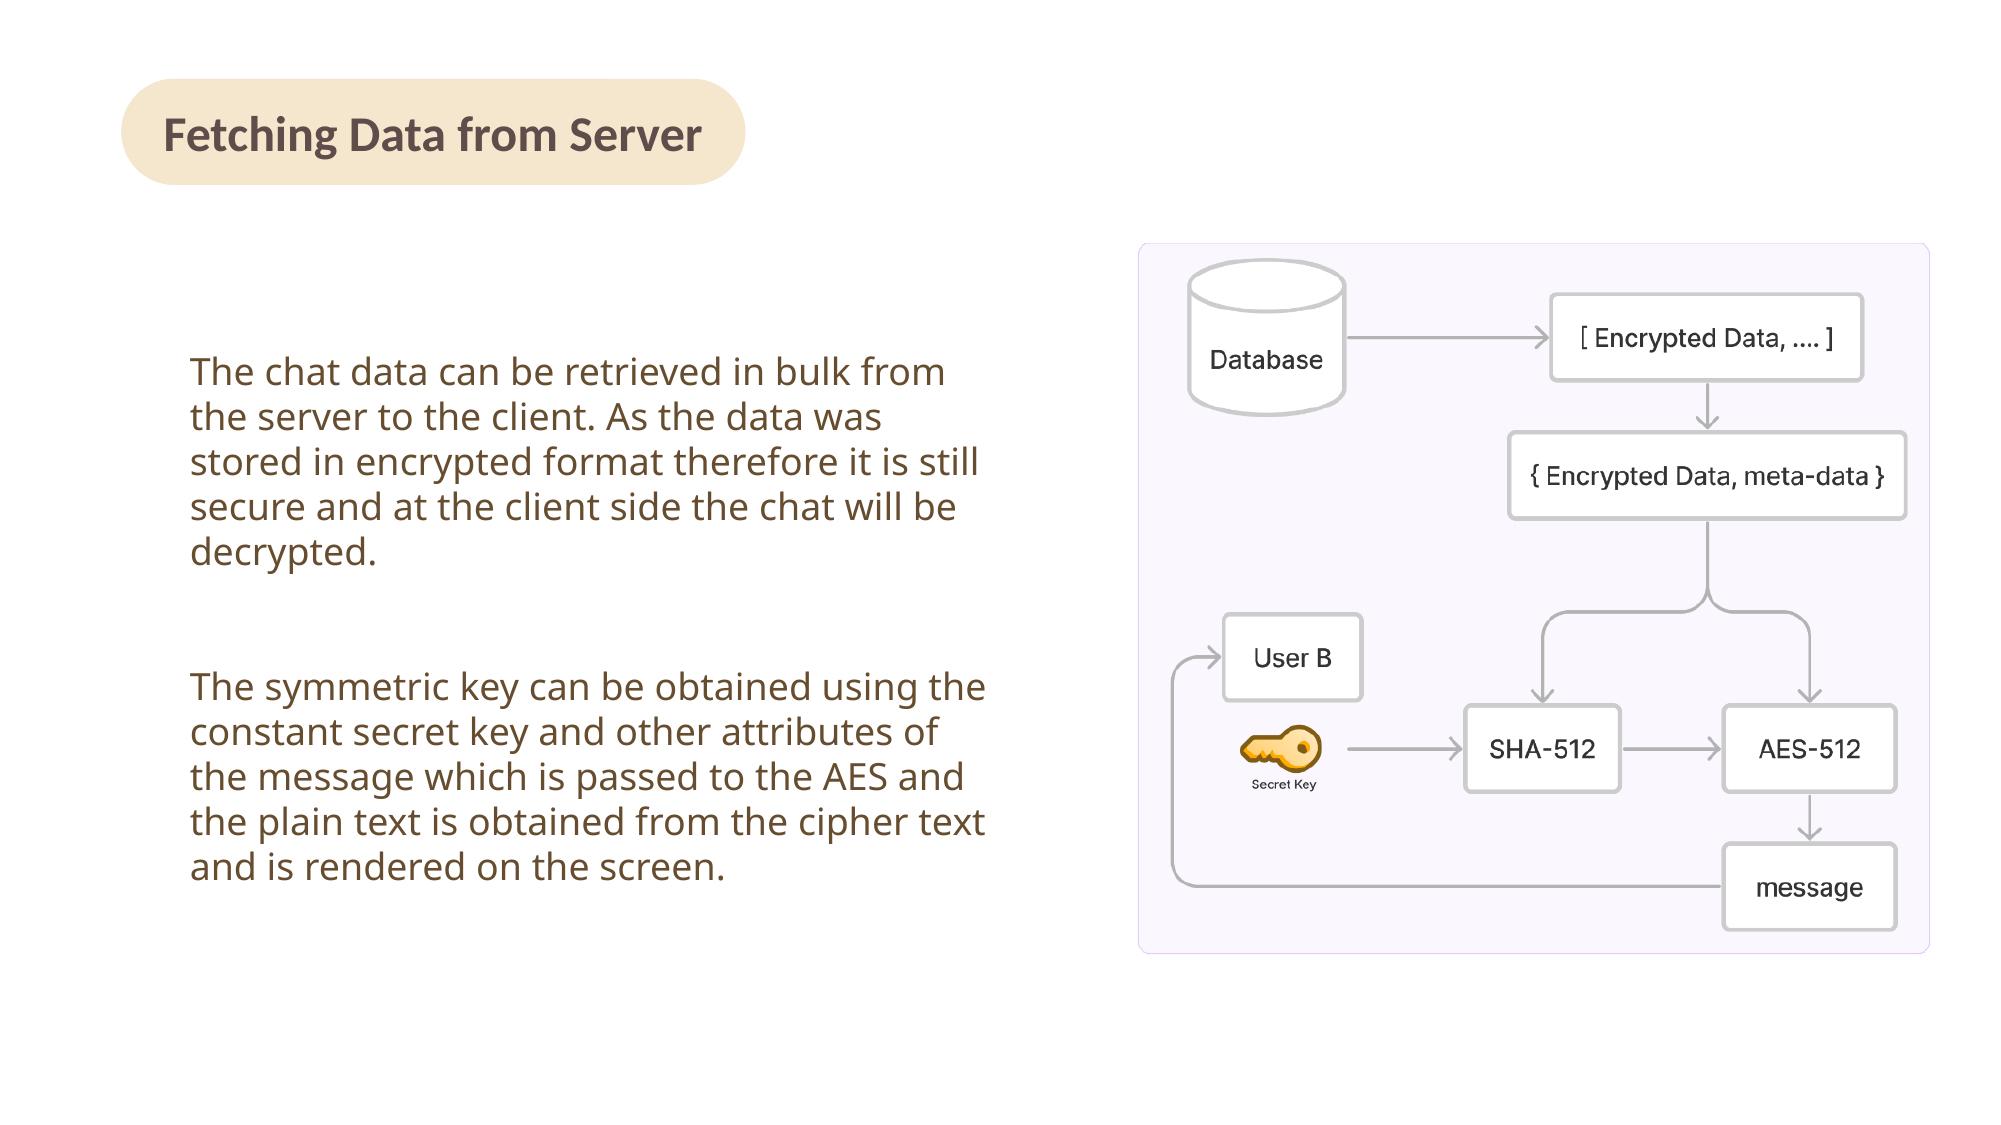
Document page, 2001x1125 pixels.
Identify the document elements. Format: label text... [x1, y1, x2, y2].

text_box The chat data can be retrieved in bulk from the server to the client. As the data was stored in encrypted format therefore it is still secure and at the client side the chat will be decrypted. The symmetric key can be obtained using the constant secret key and other attributes of the message which is passed to the AES and the plain text is obtained from the cipher text and is rendered on the screen. [175, 340, 1007, 896]
picture [1131, 236, 1949, 966]
text_box Fetching Data from Server [120, 77, 747, 186]
